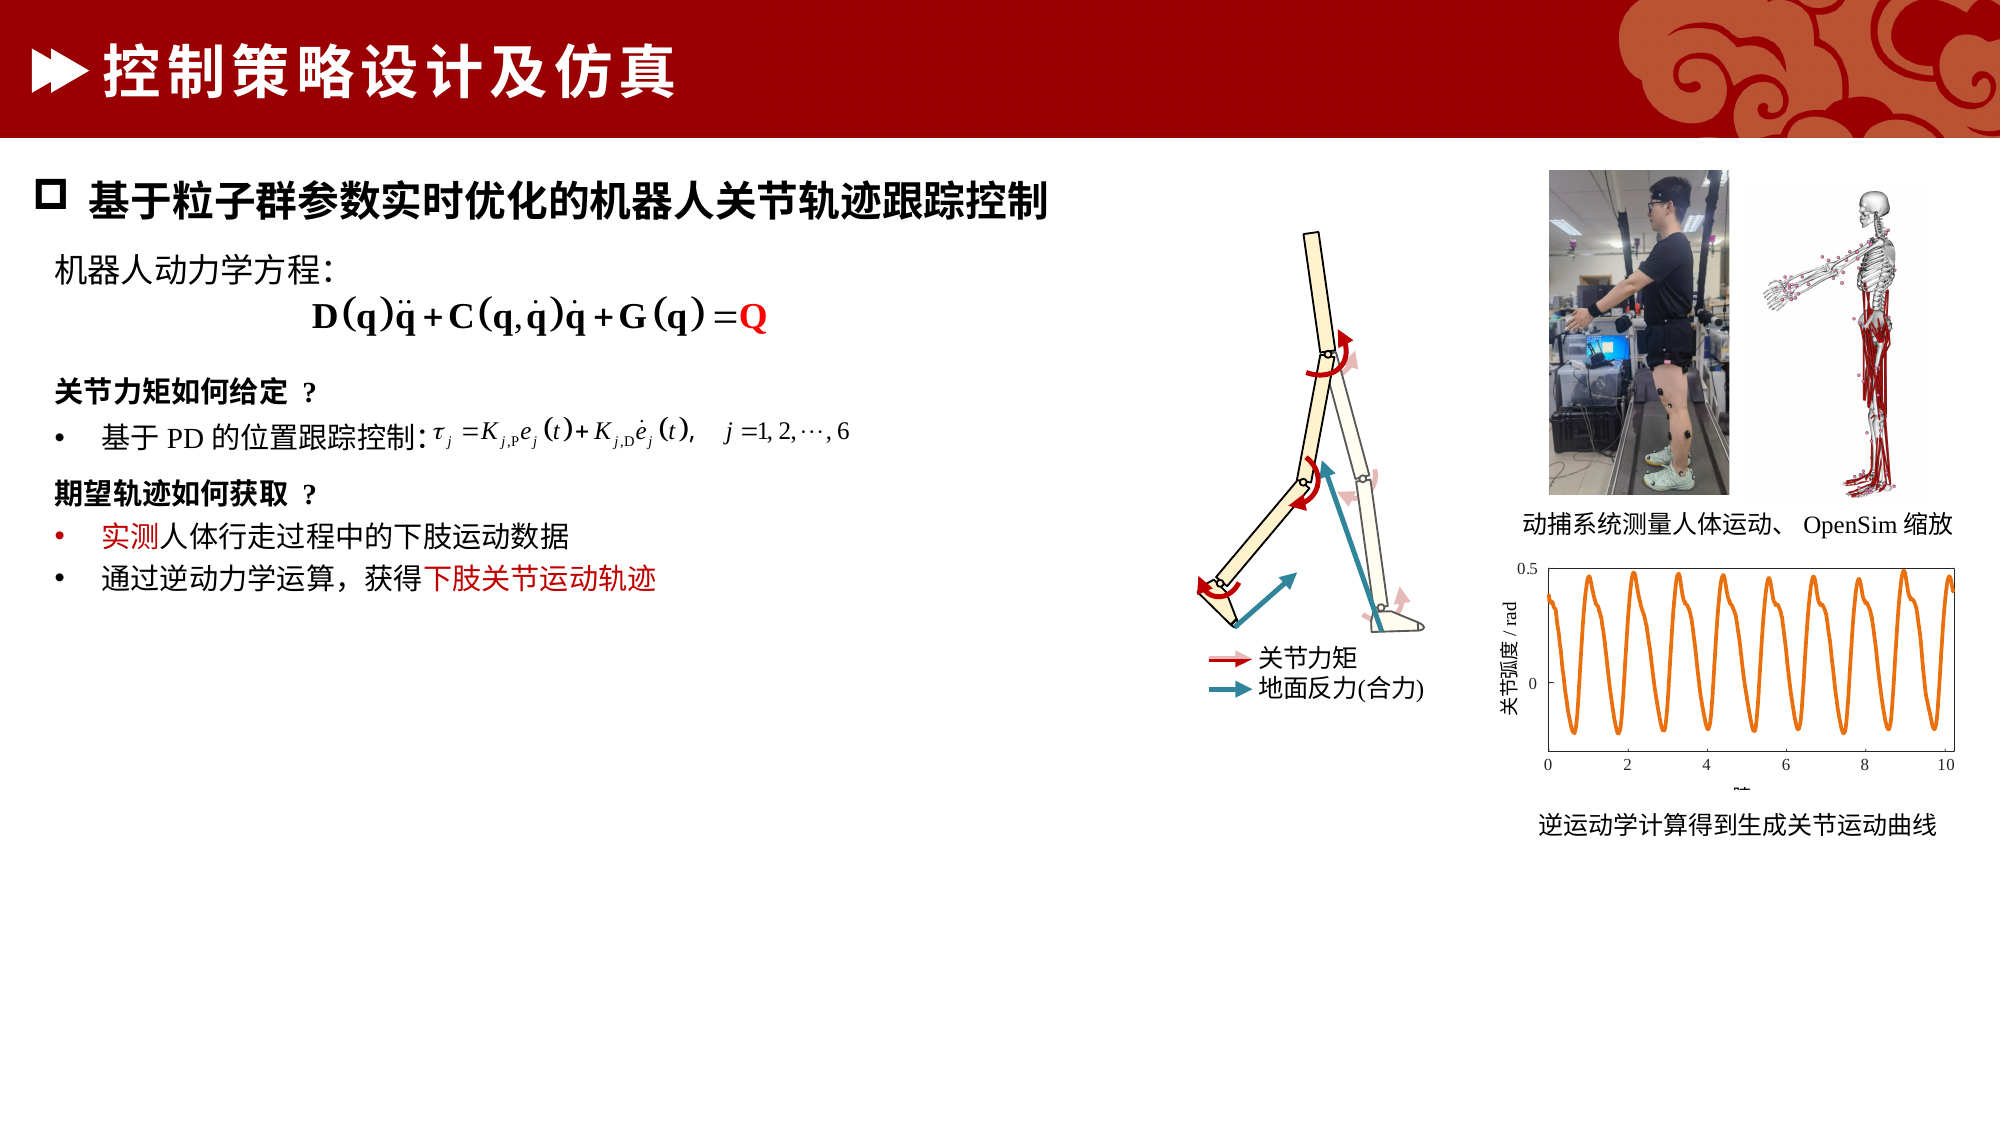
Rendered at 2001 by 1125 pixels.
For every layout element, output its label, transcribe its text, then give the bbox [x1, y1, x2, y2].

text_box 关节力矩如何给定 ? [39, 358, 846, 404]
picture [1193, 228, 1438, 716]
text_box 期望轨迹如何获取 ? [39, 461, 846, 503]
text_box 基于粒子群参数实时优化的机器人关节轨迹跟踪控制 [17, 157, 1145, 233]
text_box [1548, 170, 1927, 505]
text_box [0, 0, 2000, 138]
text_box 实测人体行走过程中的下肢运动数据 通过逆动力学运算，获得下肢关节运动轨迹 [39, 503, 846, 603]
text_box 动捕系统测量人体运动、OpenSim缩放 [1497, 495, 1979, 546]
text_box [306, 289, 773, 350]
text_box 逆运动学计算得到生成关节运动曲线 [1497, 796, 1979, 848]
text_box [430, 411, 854, 454]
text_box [1492, 555, 1984, 790]
text_box 基于PD的位置跟踪控制： [39, 404, 846, 461]
text_box 机器人动力学方程： [39, 234, 507, 297]
